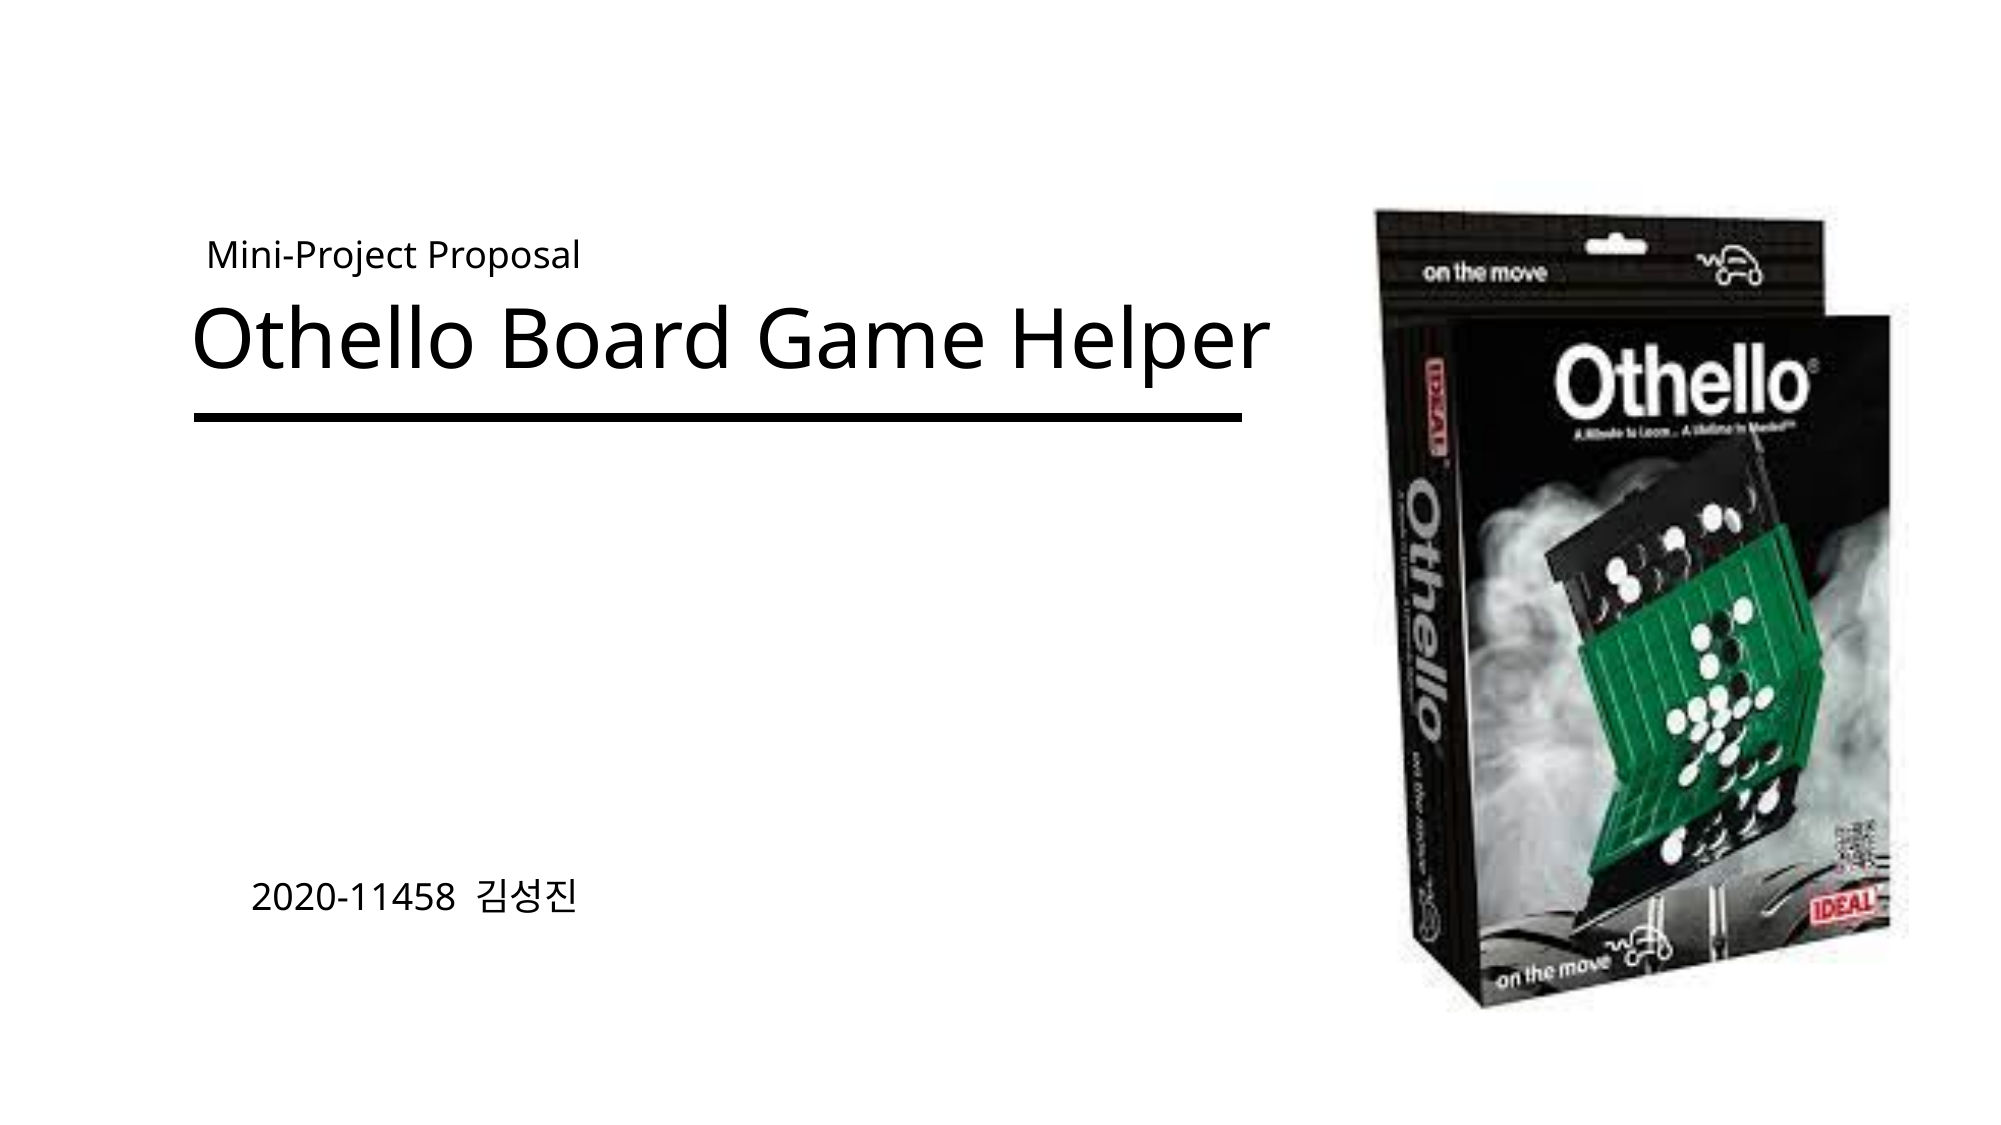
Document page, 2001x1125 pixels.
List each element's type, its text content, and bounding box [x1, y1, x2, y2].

text_box Mini-Project Proposal [190, 223, 597, 277]
text_box Othello Board Game Helper [175, 277, 1288, 393]
picture [1350, 182, 1909, 1022]
text_box 2020-11458 김성진 [236, 865, 594, 926]
